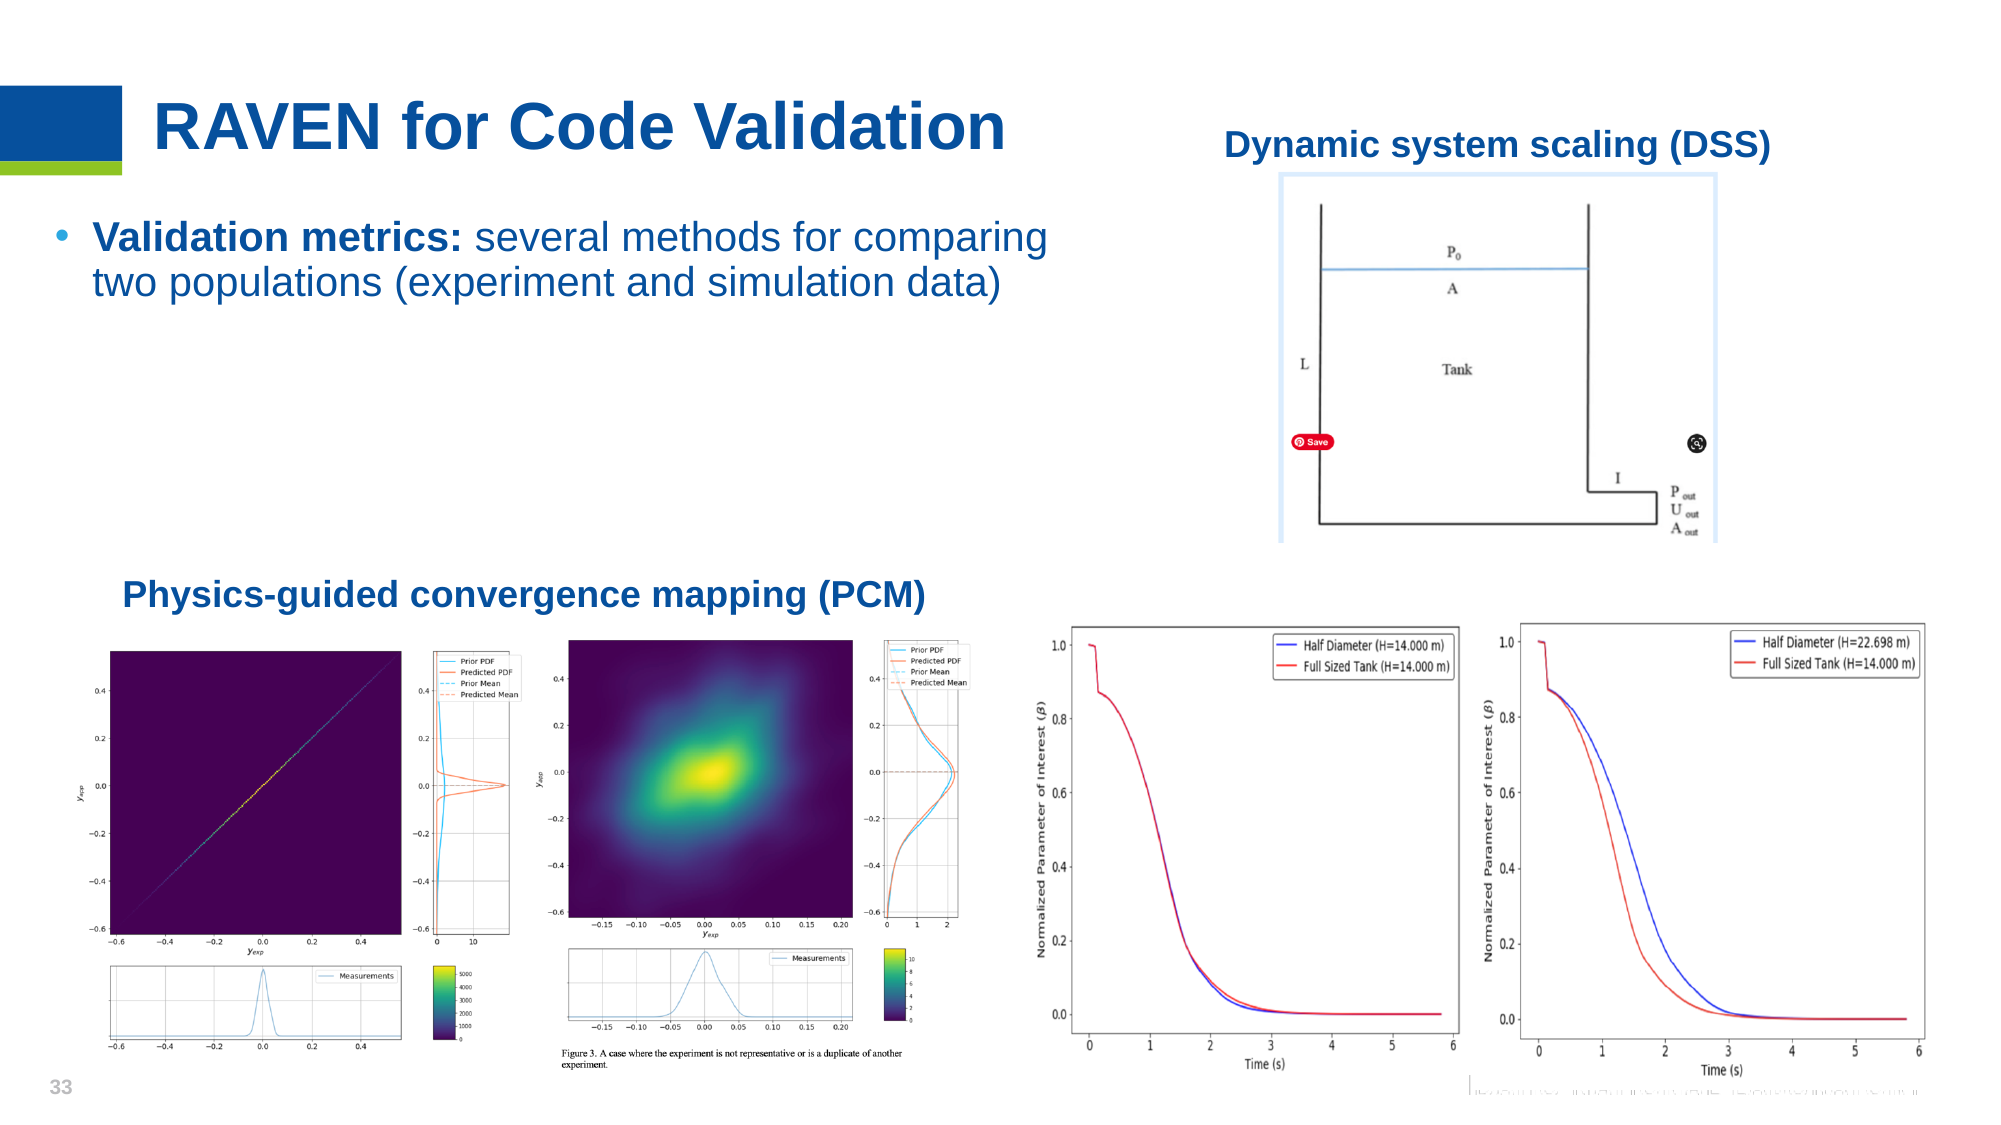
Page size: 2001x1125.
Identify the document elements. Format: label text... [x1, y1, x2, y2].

picture [1266, 164, 1726, 563]
slide_number 33 [25, 1065, 97, 1125]
text_box Physics-guided convergence mapping (PCM) [107, 562, 975, 622]
picture [74, 628, 975, 1074]
picture [1022, 600, 1944, 1090]
list Validation metrics: several methods for comparing two populations (experiment and simulation data) [54, 215, 1071, 327]
title RAVEN for Code Validation [153, 91, 1863, 174]
text_box Dynamic system scaling (DSS) [1209, 112, 1822, 173]
